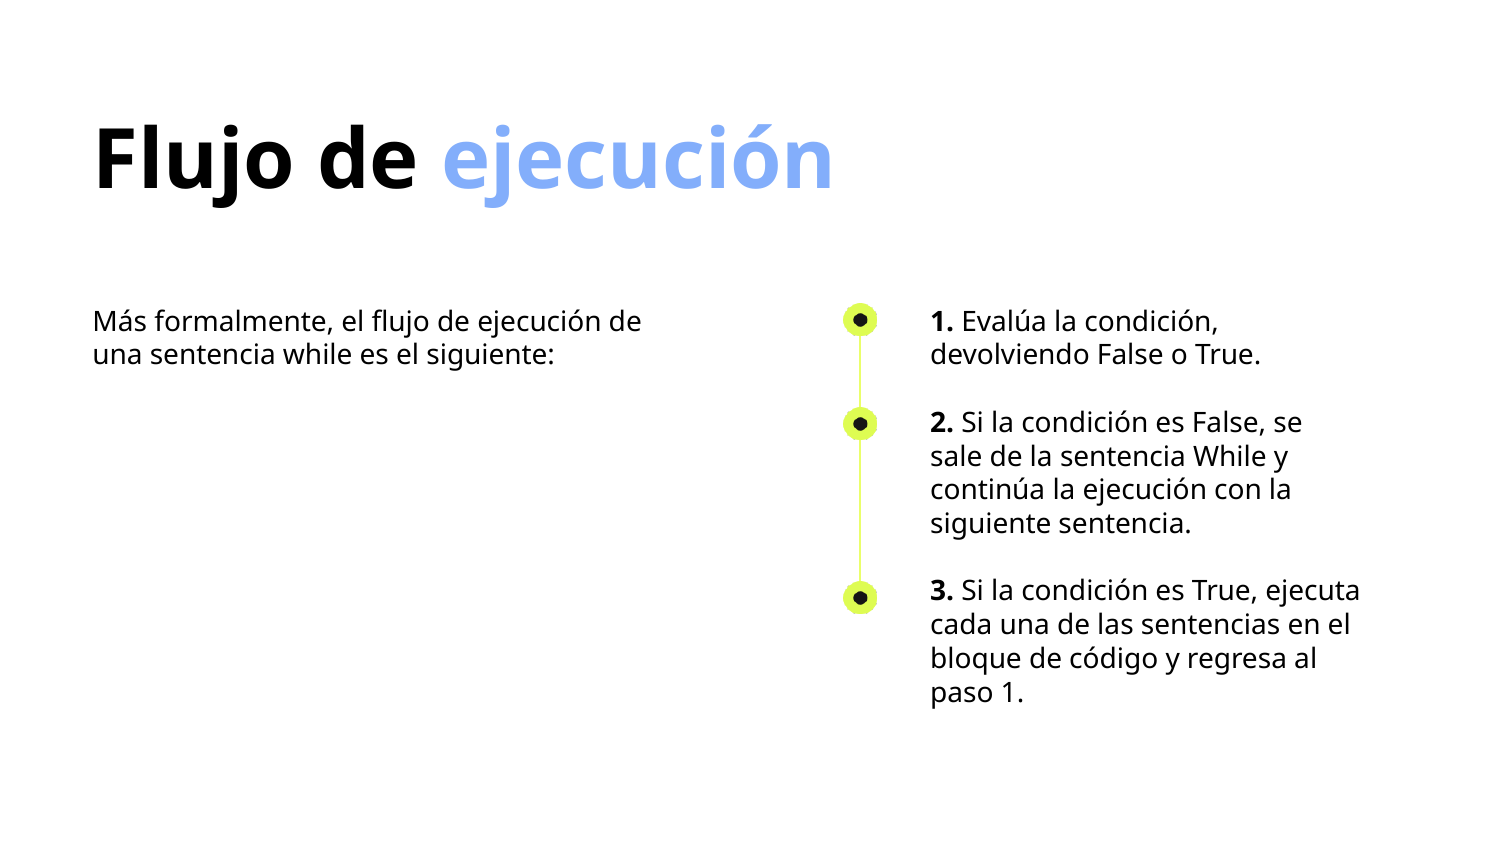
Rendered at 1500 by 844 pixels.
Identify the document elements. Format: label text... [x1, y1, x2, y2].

text_box Flujo de ejecución [77, 101, 1414, 222]
picture [843, 581, 877, 614]
text_box Más formalmente, el flujo de ejecución de una sentencia while es el siguiente: [77, 287, 707, 453]
picture [843, 407, 877, 440]
picture [843, 303, 877, 336]
text_box 1. Evalúa la condición, devolviendo False o True. 2. Si la condición es False, se sale de la sentencia While y continúa la ejecución con la siguiente sentencia. 3. Si la condición es True, ejecuta cada una de las sentencias en el bloque de código y regresa al paso 1. [915, 287, 1377, 723]
